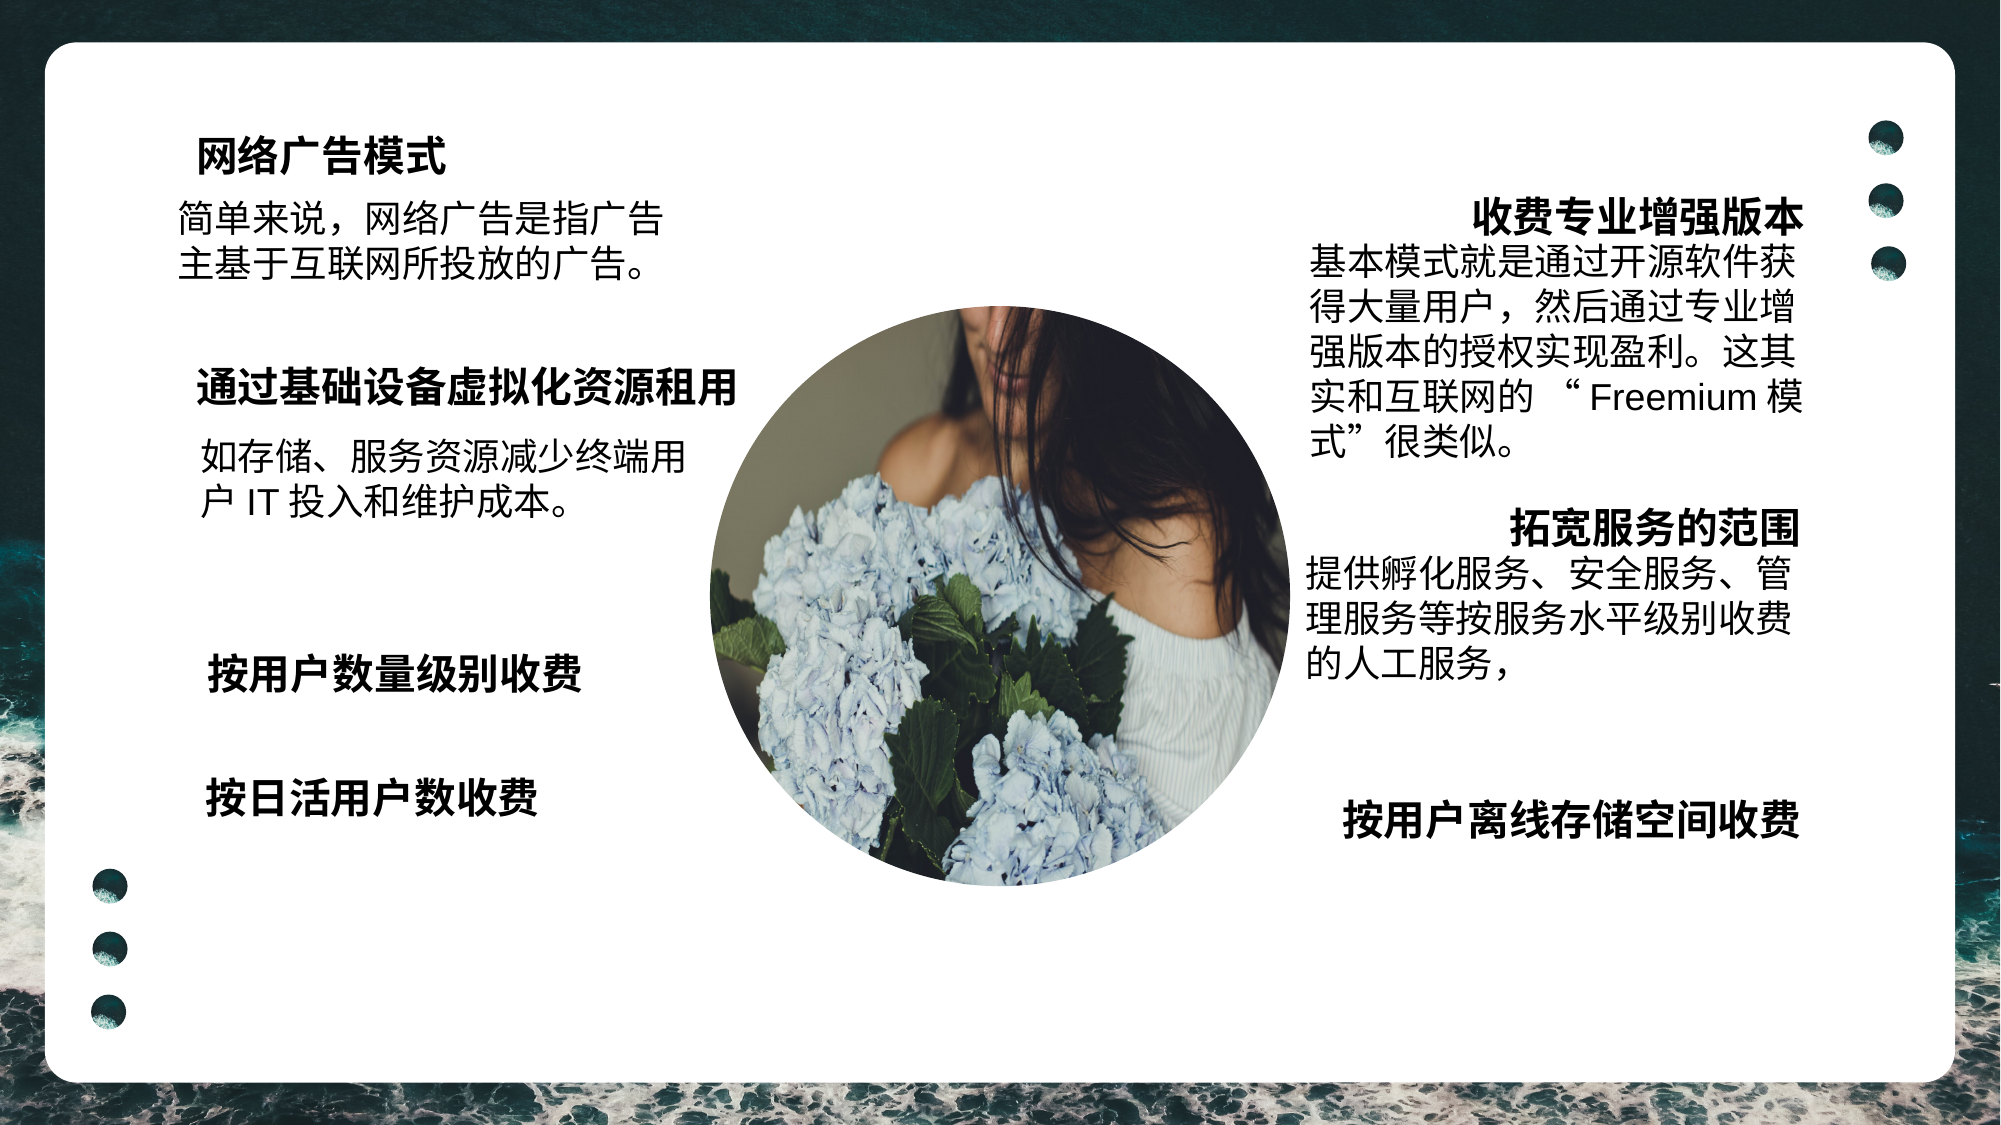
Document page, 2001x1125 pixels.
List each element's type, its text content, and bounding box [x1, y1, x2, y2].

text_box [1868, 120, 1907, 282]
text_box 收费专业增强版本 [1423, 183, 1820, 249]
text_box 按用户数量级别收费 [192, 640, 771, 706]
text_box 按日活用户数收费 [190, 764, 769, 830]
text_box [708, 304, 1291, 888]
text_box 提供孵化服务、安全服务、管理服务等按服务水平级别收费的人工服务， [1291, 542, 1820, 693]
text_box 基本模式就是通过开源软件获得大量用户，然后通过专业增强版本的授权实现盈利。这其实和互联网的 “Freemium模式”很类似。 [1294, 231, 1824, 471]
text_box 按用户离线存储空间收费 [1238, 786, 1817, 851]
text_box 通过基础设备虚拟化资源租用 [181, 353, 760, 419]
picture [0, 0, 2001, 1125]
text_box [43, 41, 1957, 1084]
text_box 网络广告模式 [181, 122, 578, 188]
text_box 简单来说，网络广告是指广告主基于互联网所投放的广告。 [162, 188, 692, 293]
text_box 如存储、服务资源减少终端用户IT投入和维护成本。 [185, 425, 714, 530]
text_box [91, 868, 128, 1030]
text_box 拓宽服务的范围 [1419, 494, 1817, 560]
